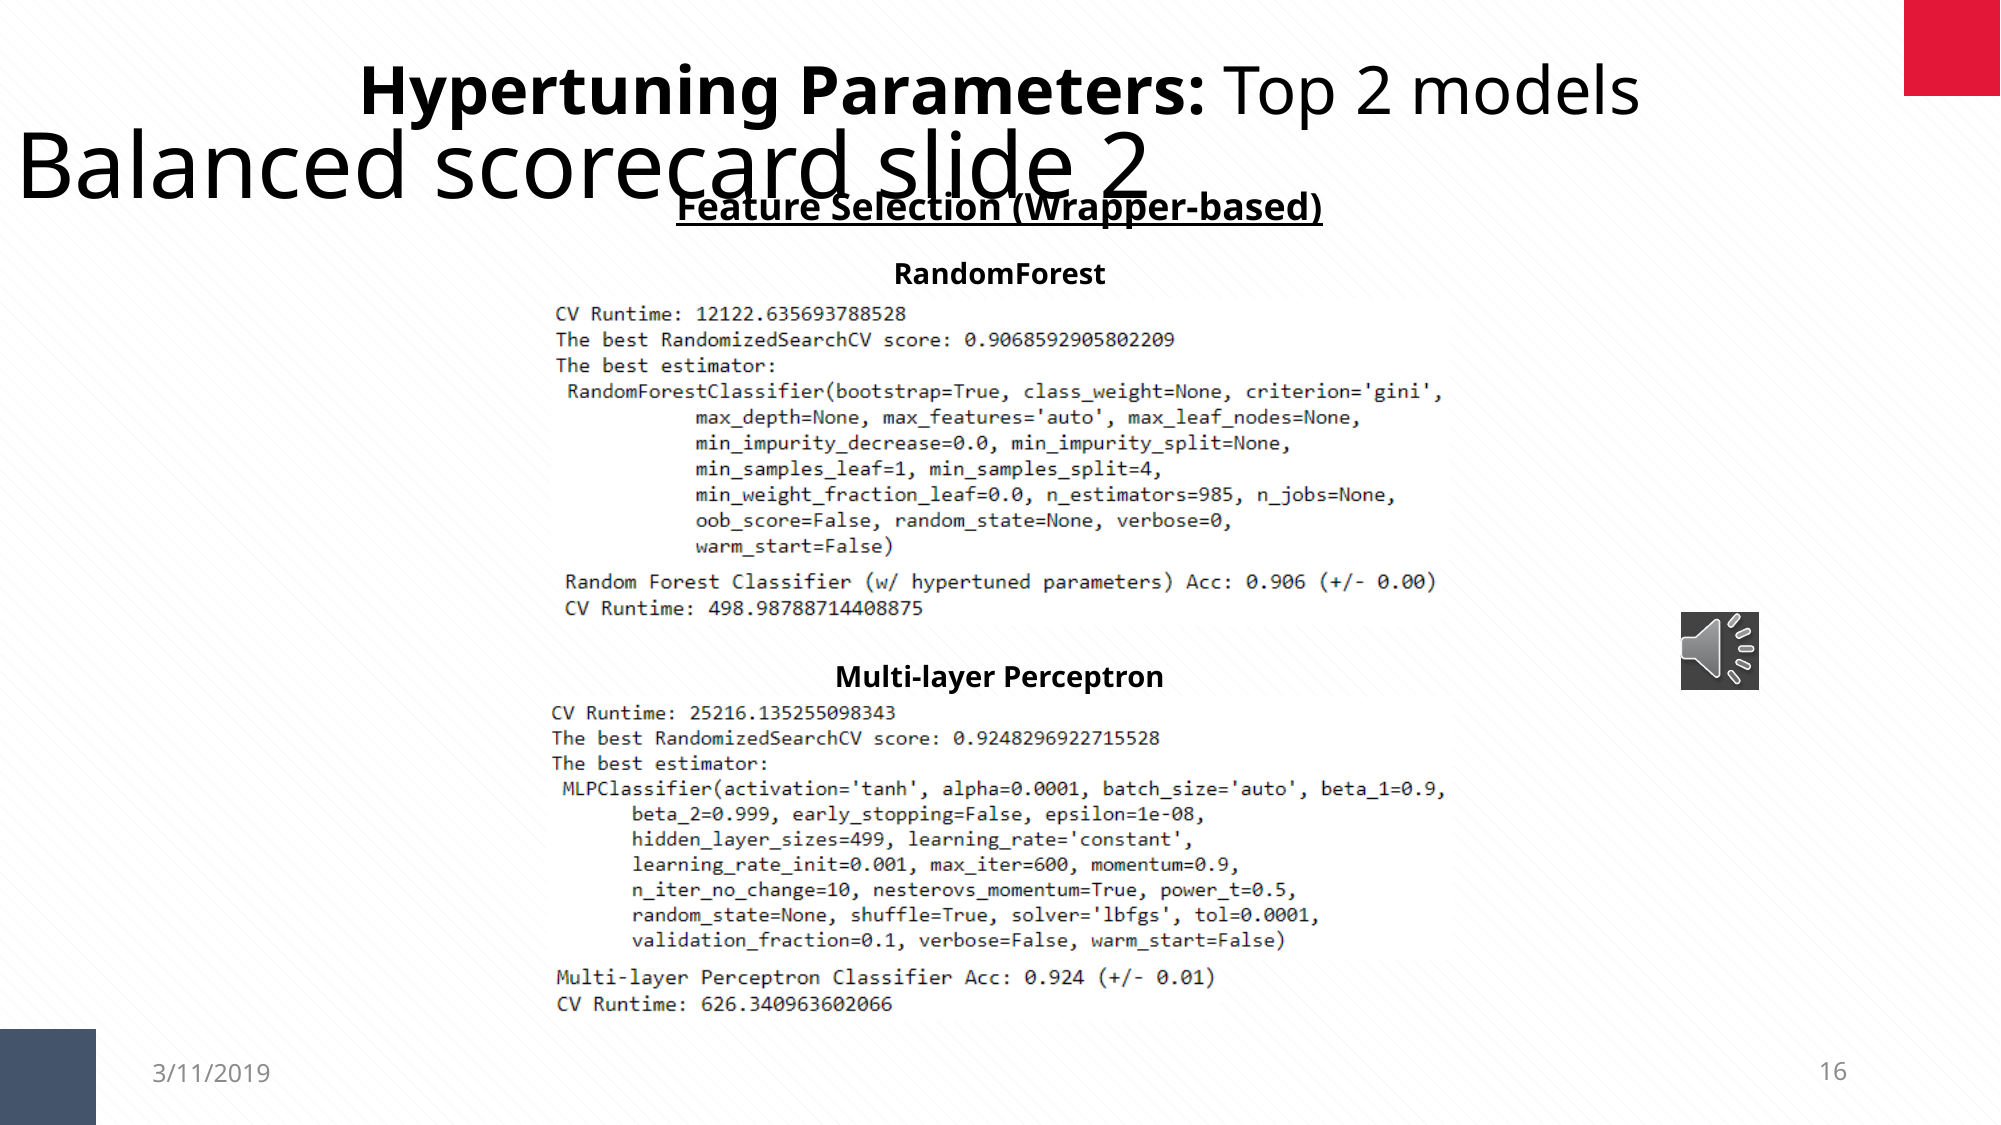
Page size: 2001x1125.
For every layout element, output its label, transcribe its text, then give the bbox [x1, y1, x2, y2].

text_box [0, 1028, 97, 1125]
text_box [1903, 0, 2000, 97]
text_box RandomForest [878, 248, 1122, 298]
text_box Feature Selection (Wrapper-based) [661, 175, 1339, 235]
picture [1679, 611, 1760, 692]
picture [547, 697, 1453, 1021]
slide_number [137, 1042, 588, 1103]
title Balanced scorecard slide 2 [0, 59, 1725, 278]
slide_number 16 [1412, 1042, 1863, 1103]
picture [551, 299, 1449, 625]
text_box Multi-layer Perceptron [820, 650, 1180, 697]
text_box Hypertuning Parameters: Top 2 models [240, 48, 1760, 129]
